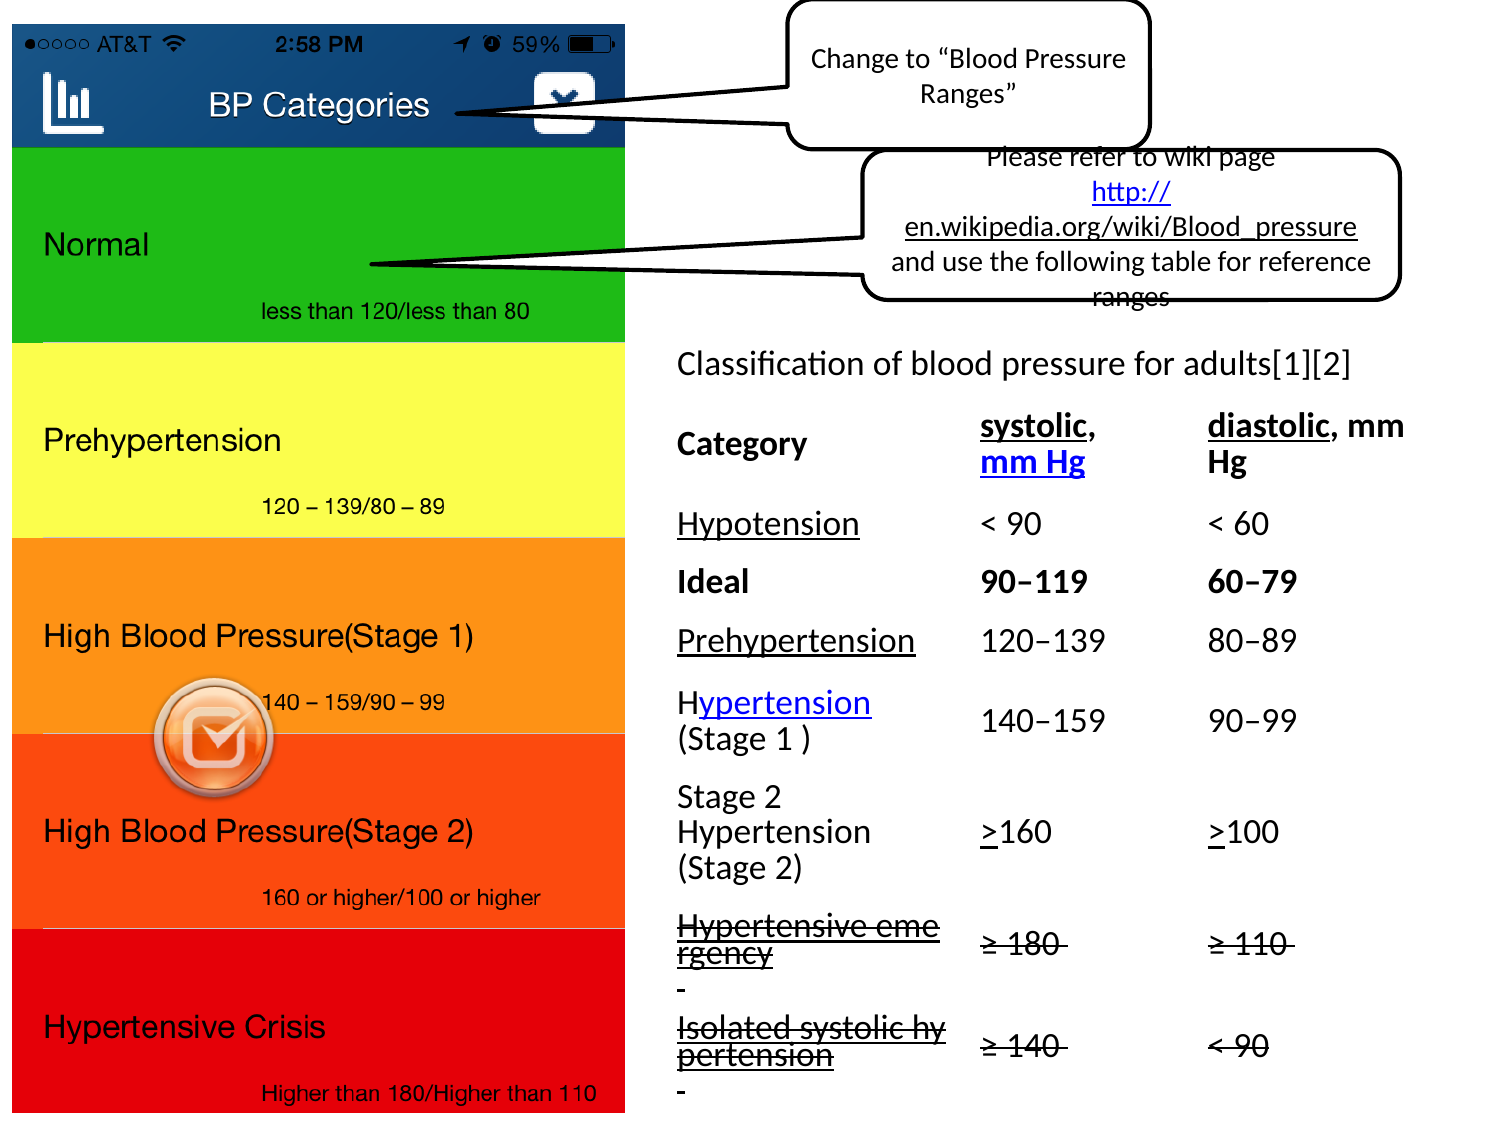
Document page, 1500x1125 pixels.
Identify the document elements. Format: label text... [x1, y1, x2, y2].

table_cell ≥ 180 [966, 896, 1193, 998]
table_cell systolic, mm Hg [966, 396, 1193, 498]
table_cell 90–119 [966, 556, 1193, 614]
text_box Please refer to wiki page http://en.wikipedia.org/wiki/Blood_pressure and use the following table for reference ranges [629, 147, 1403, 303]
table_cell ≥ 110 [1193, 896, 1421, 998]
table_cell Hypertension (Stage 1 ) [662, 672, 966, 774]
table_cell Prehypertension [662, 614, 966, 672]
table_cell 120–139 [966, 614, 1193, 672]
table_cell >160 [966, 774, 1193, 896]
table_cell Stage 2 Hypertension (Stage 2) [662, 774, 966, 896]
table_cell >100 [1193, 774, 1421, 896]
table_cell 60–79 [1193, 556, 1421, 614]
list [12, 24, 626, 1113]
table_cell diastolic, mm Hg [1193, 396, 1421, 498]
table_cell Hypotension [662, 498, 966, 556]
table_cell 90–99 [1193, 672, 1421, 774]
table_cell ≥ 140 [966, 998, 1193, 1100]
table_cell Ideal [662, 556, 966, 614]
table_cell Category [662, 396, 966, 498]
table_cell < 90 [966, 498, 1193, 556]
table_cell Isolated systolic hypertension [662, 998, 966, 1100]
table_cell 140–159 [966, 672, 1193, 774]
table_cell < 90 [1193, 998, 1421, 1100]
table_cell 80–89 [1193, 614, 1421, 672]
table_header Classification of blood pressure for adults[1][2] [662, 338, 1421, 396]
table_cell Hypertensive emergency [662, 896, 966, 998]
text_box Change to “Blood Pressure Ranges” [629, 0, 1153, 152]
table_cell < 60 [1193, 498, 1421, 556]
